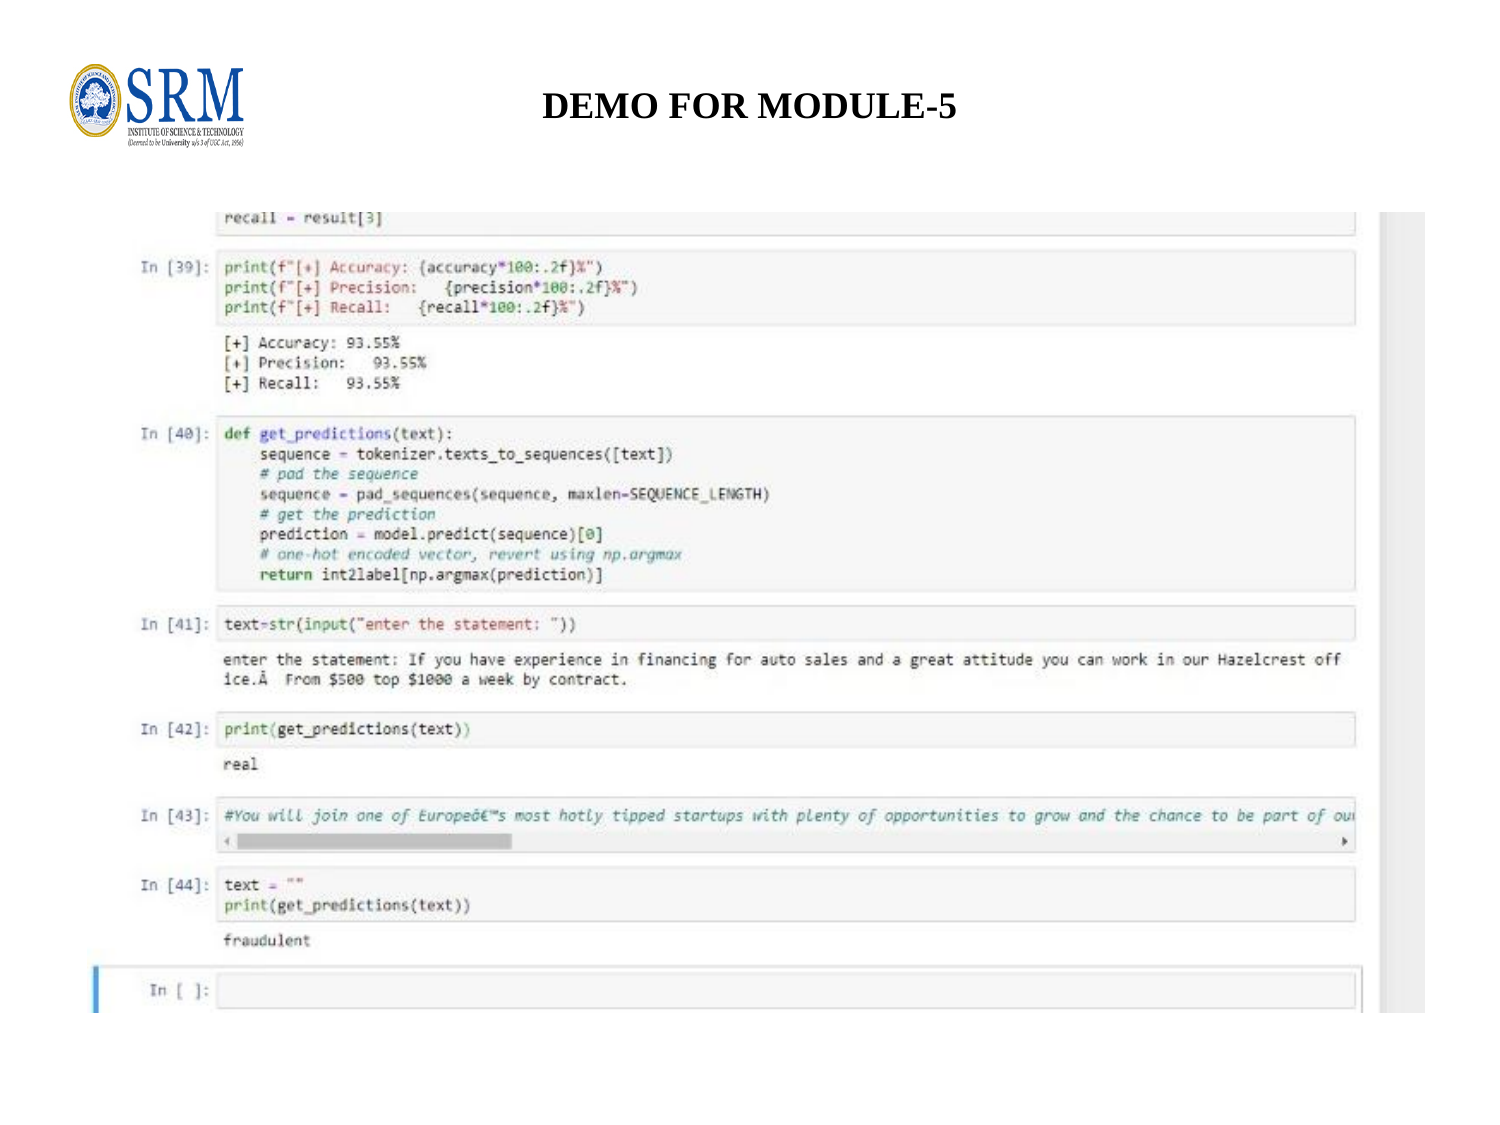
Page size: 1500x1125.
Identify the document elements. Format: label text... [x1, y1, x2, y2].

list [87, 212, 1426, 1013]
title DEMO FOR MODULE-5 [75, 45, 1425, 163]
picture [62, 49, 251, 163]
